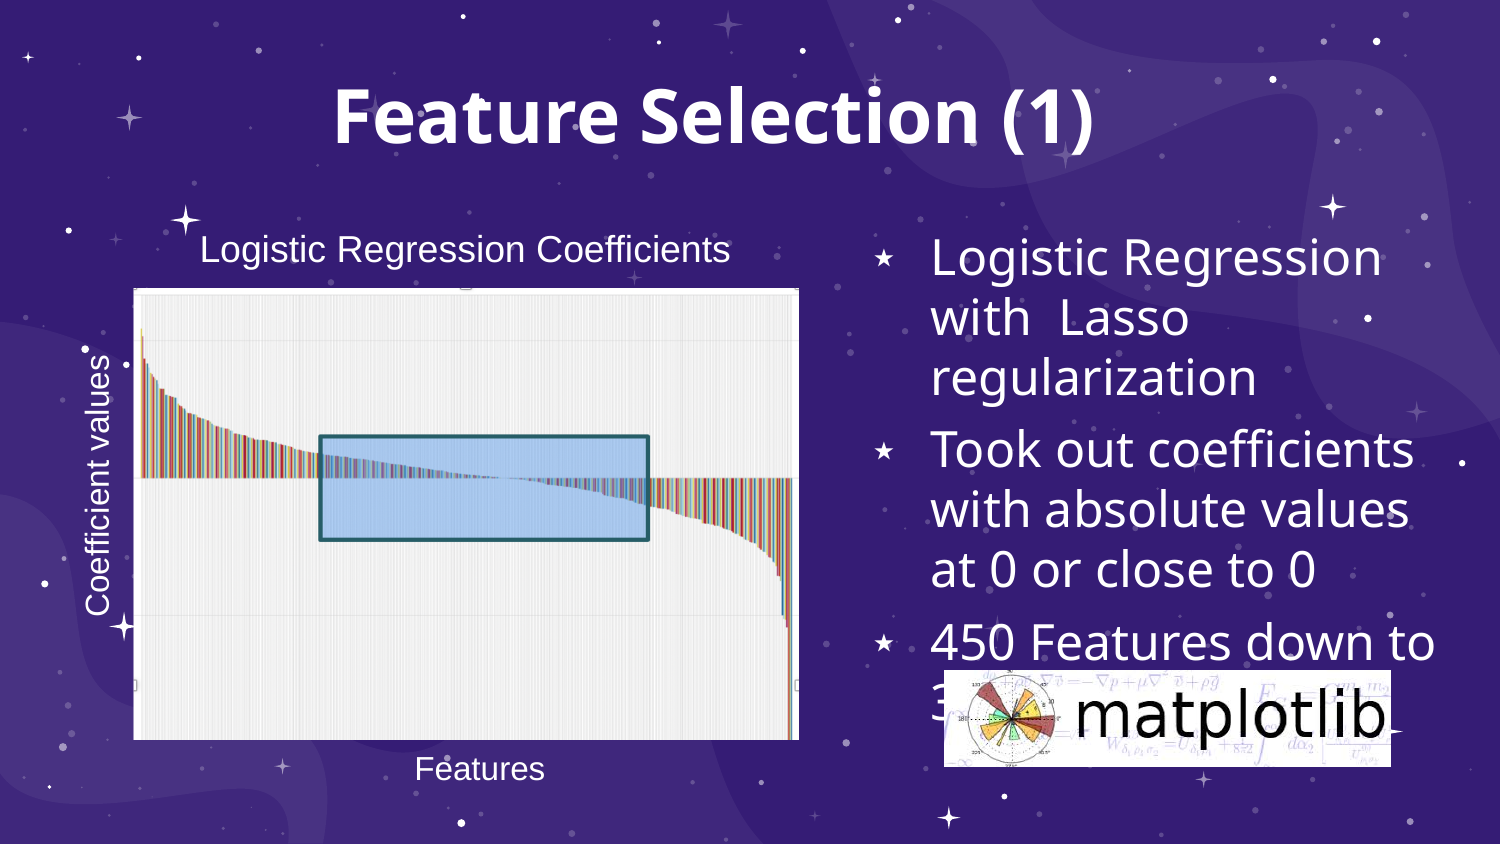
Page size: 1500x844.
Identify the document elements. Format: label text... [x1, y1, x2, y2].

picture [944, 670, 1391, 767]
text_box Feature Selection (1) [316, 61, 1111, 166]
picture [134, 180, 799, 844]
text_box Coefficient values [68, 339, 123, 633]
text_box Logistic Regression Coefficients [184, 217, 234, 278]
text_box Logistic Regression Coefficients [697, 217, 747, 278]
text_box Logistic Regression with Lasso regularization Took out coefficients with absolute values at 0 or close to 0 450 Features down to 350 [841, 217, 1480, 738]
